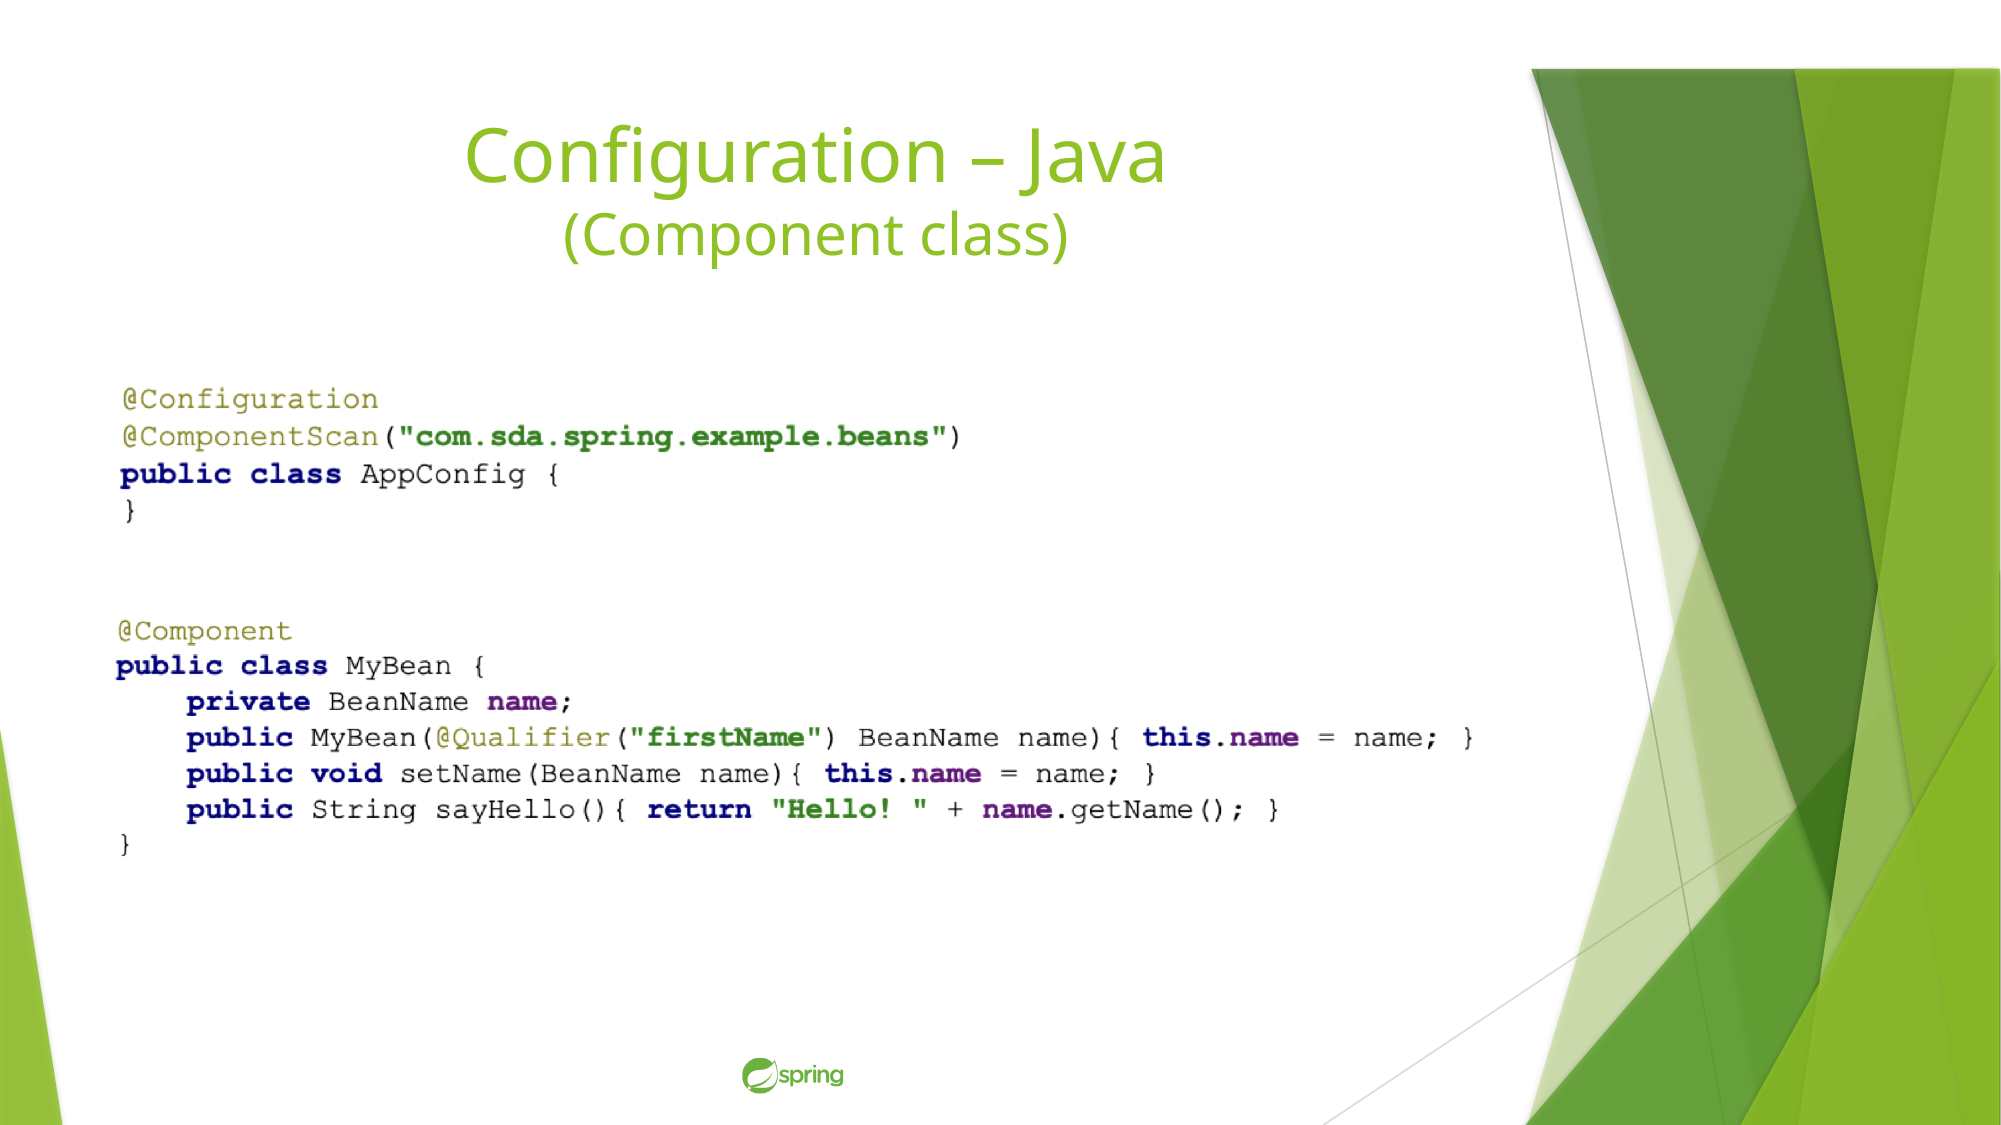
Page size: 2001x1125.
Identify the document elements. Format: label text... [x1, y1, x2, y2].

picture [110, 383, 975, 535]
title Configuration – Java (Component class) [111, 99, 1522, 317]
picture [110, 612, 1542, 863]
picture [741, 1048, 845, 1103]
